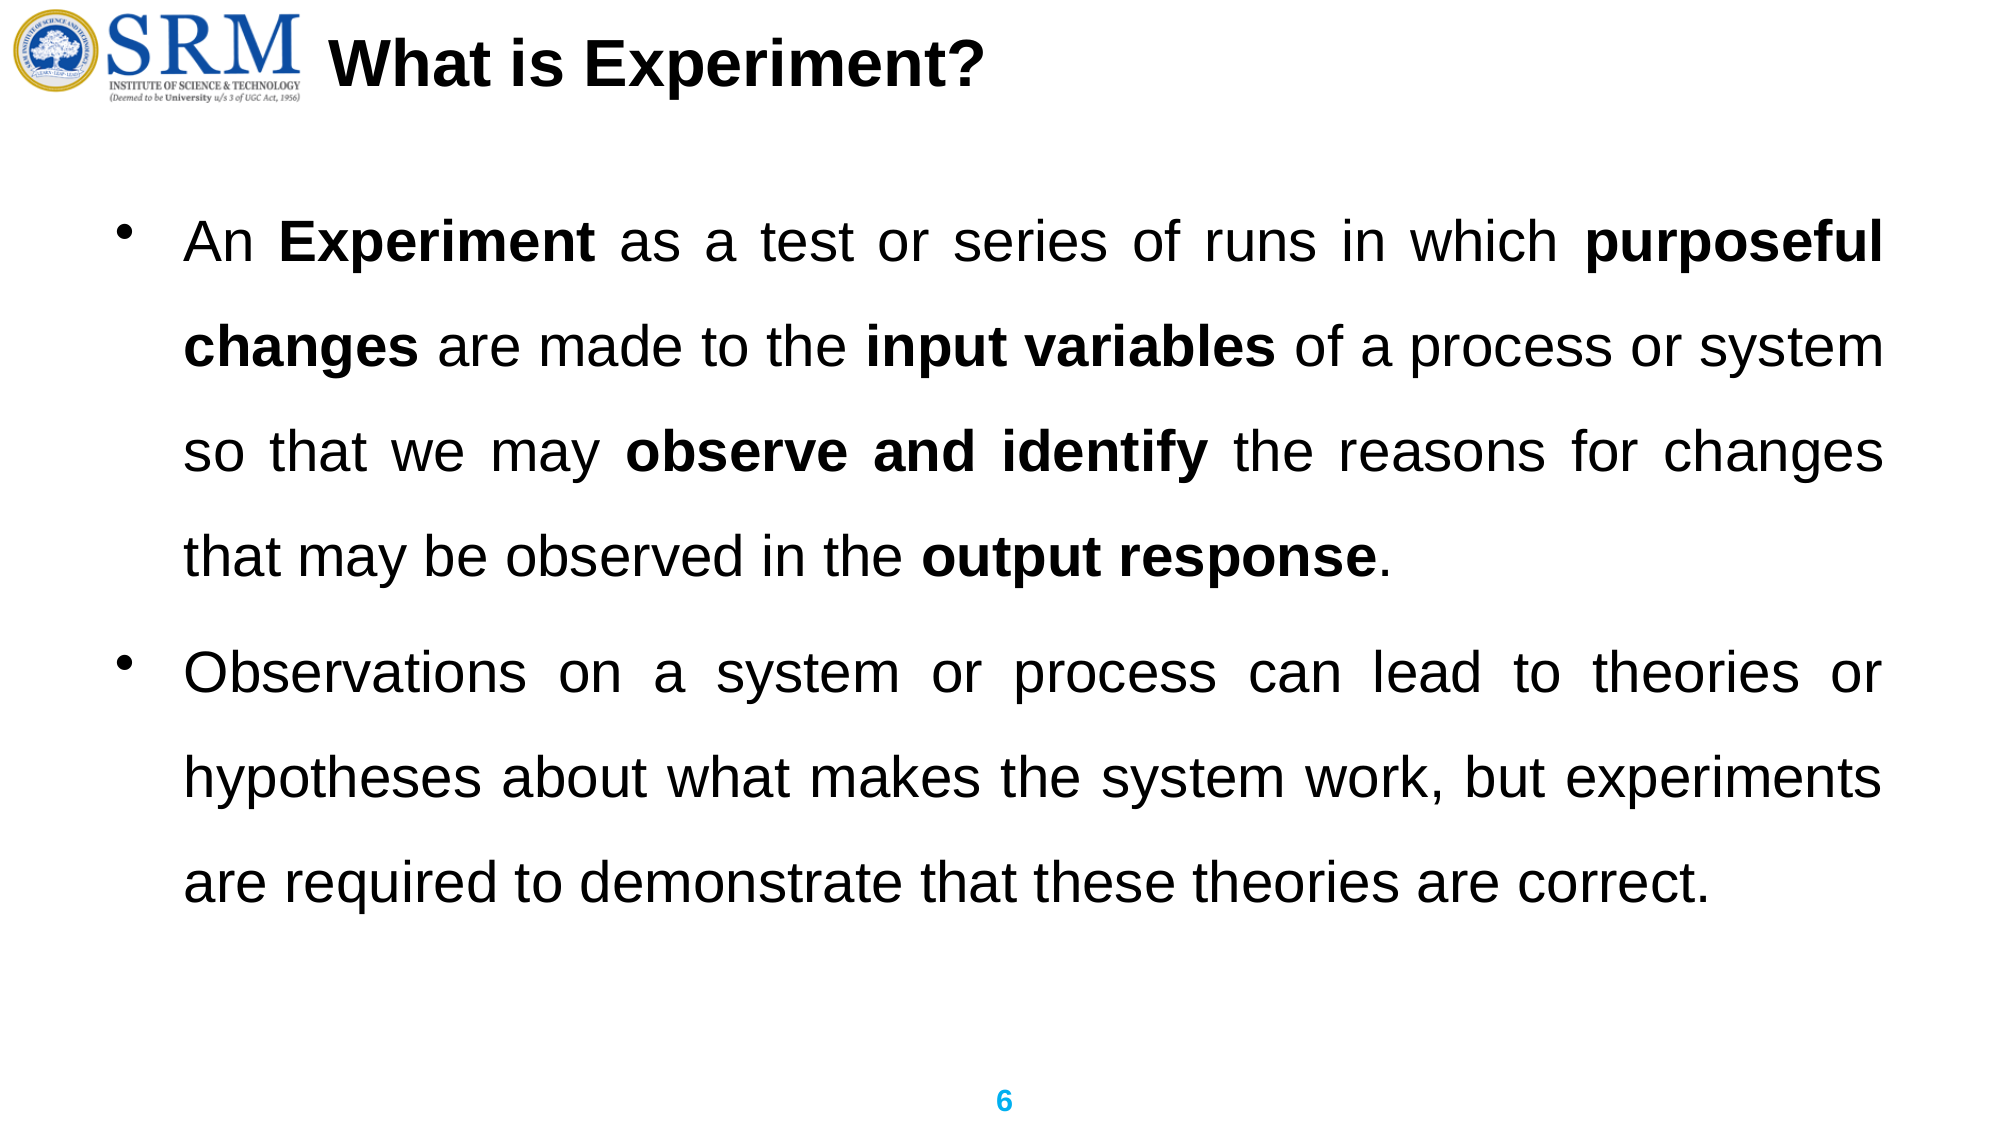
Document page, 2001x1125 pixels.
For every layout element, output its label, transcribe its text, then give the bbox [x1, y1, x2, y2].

picture [1, 0, 309, 119]
title What is Experiment? [313, 23, 1998, 95]
slide_number 6 [924, 1072, 1085, 1125]
list An Experiment as a test or series of runs in which purposeful changes are made to the input variables of a process or system so that we may observe and identify the reasons for changes that may be observed in the output response. Observations on a system or process can lead to theories or hypotheses about what makes the system work, but experiments are required to demonstrate that these theories are correct. [99, 160, 1900, 1005]
